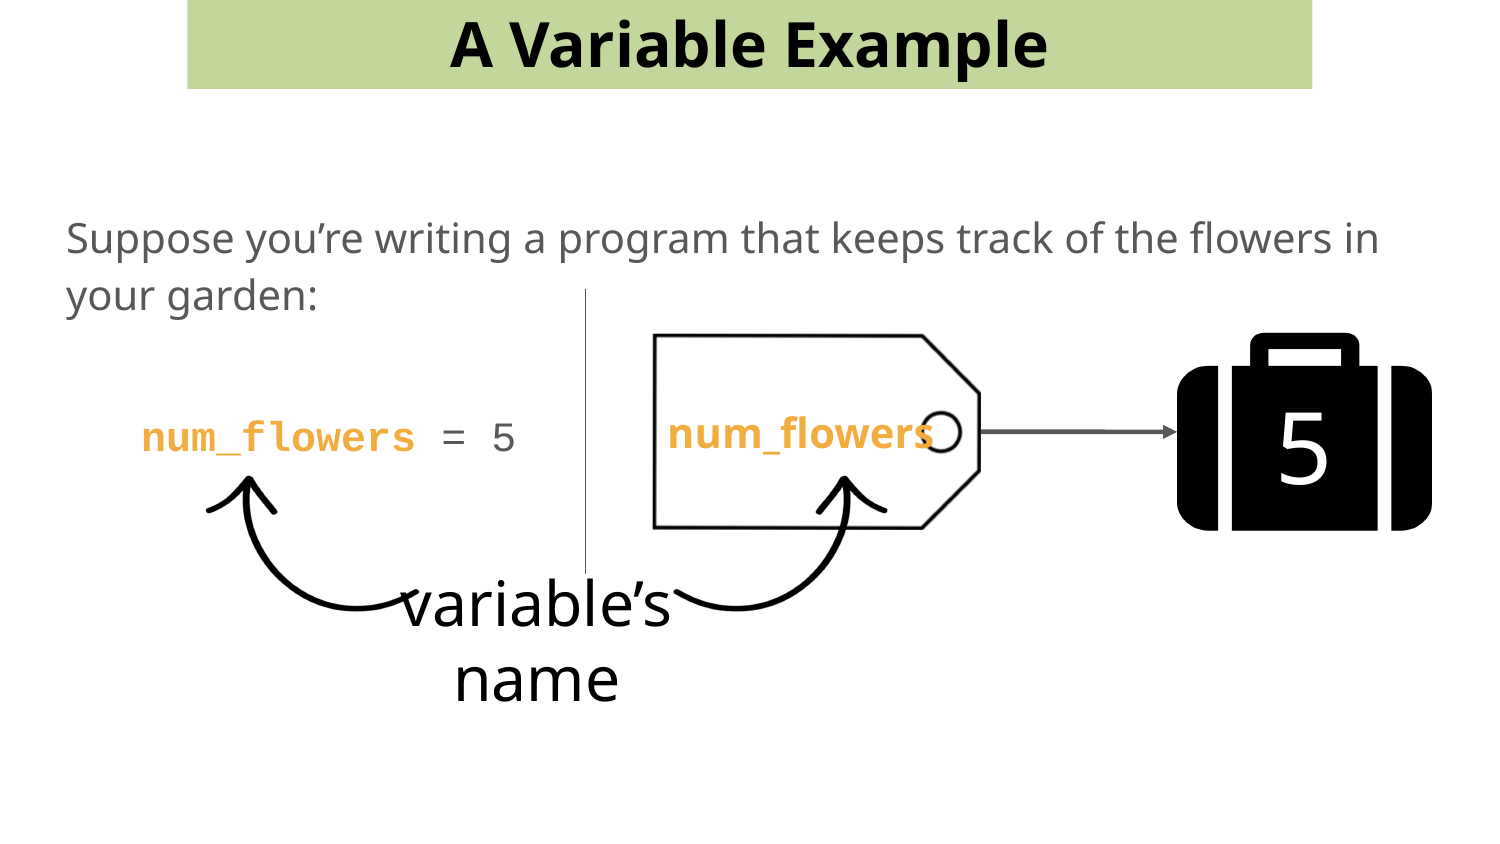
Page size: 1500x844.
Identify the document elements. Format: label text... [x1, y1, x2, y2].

picture [175, 413, 430, 674]
text_box variable’s name [382, 548, 692, 729]
picture [651, 333, 982, 674]
list Suppose you’re writing a program that keeps track of the flowers in your garden: num_flowers = 5 [50, 188, 1450, 750]
picture [1176, 316, 1432, 547]
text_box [187, 0, 1313, 90]
text_box [986, 425, 1171, 439]
